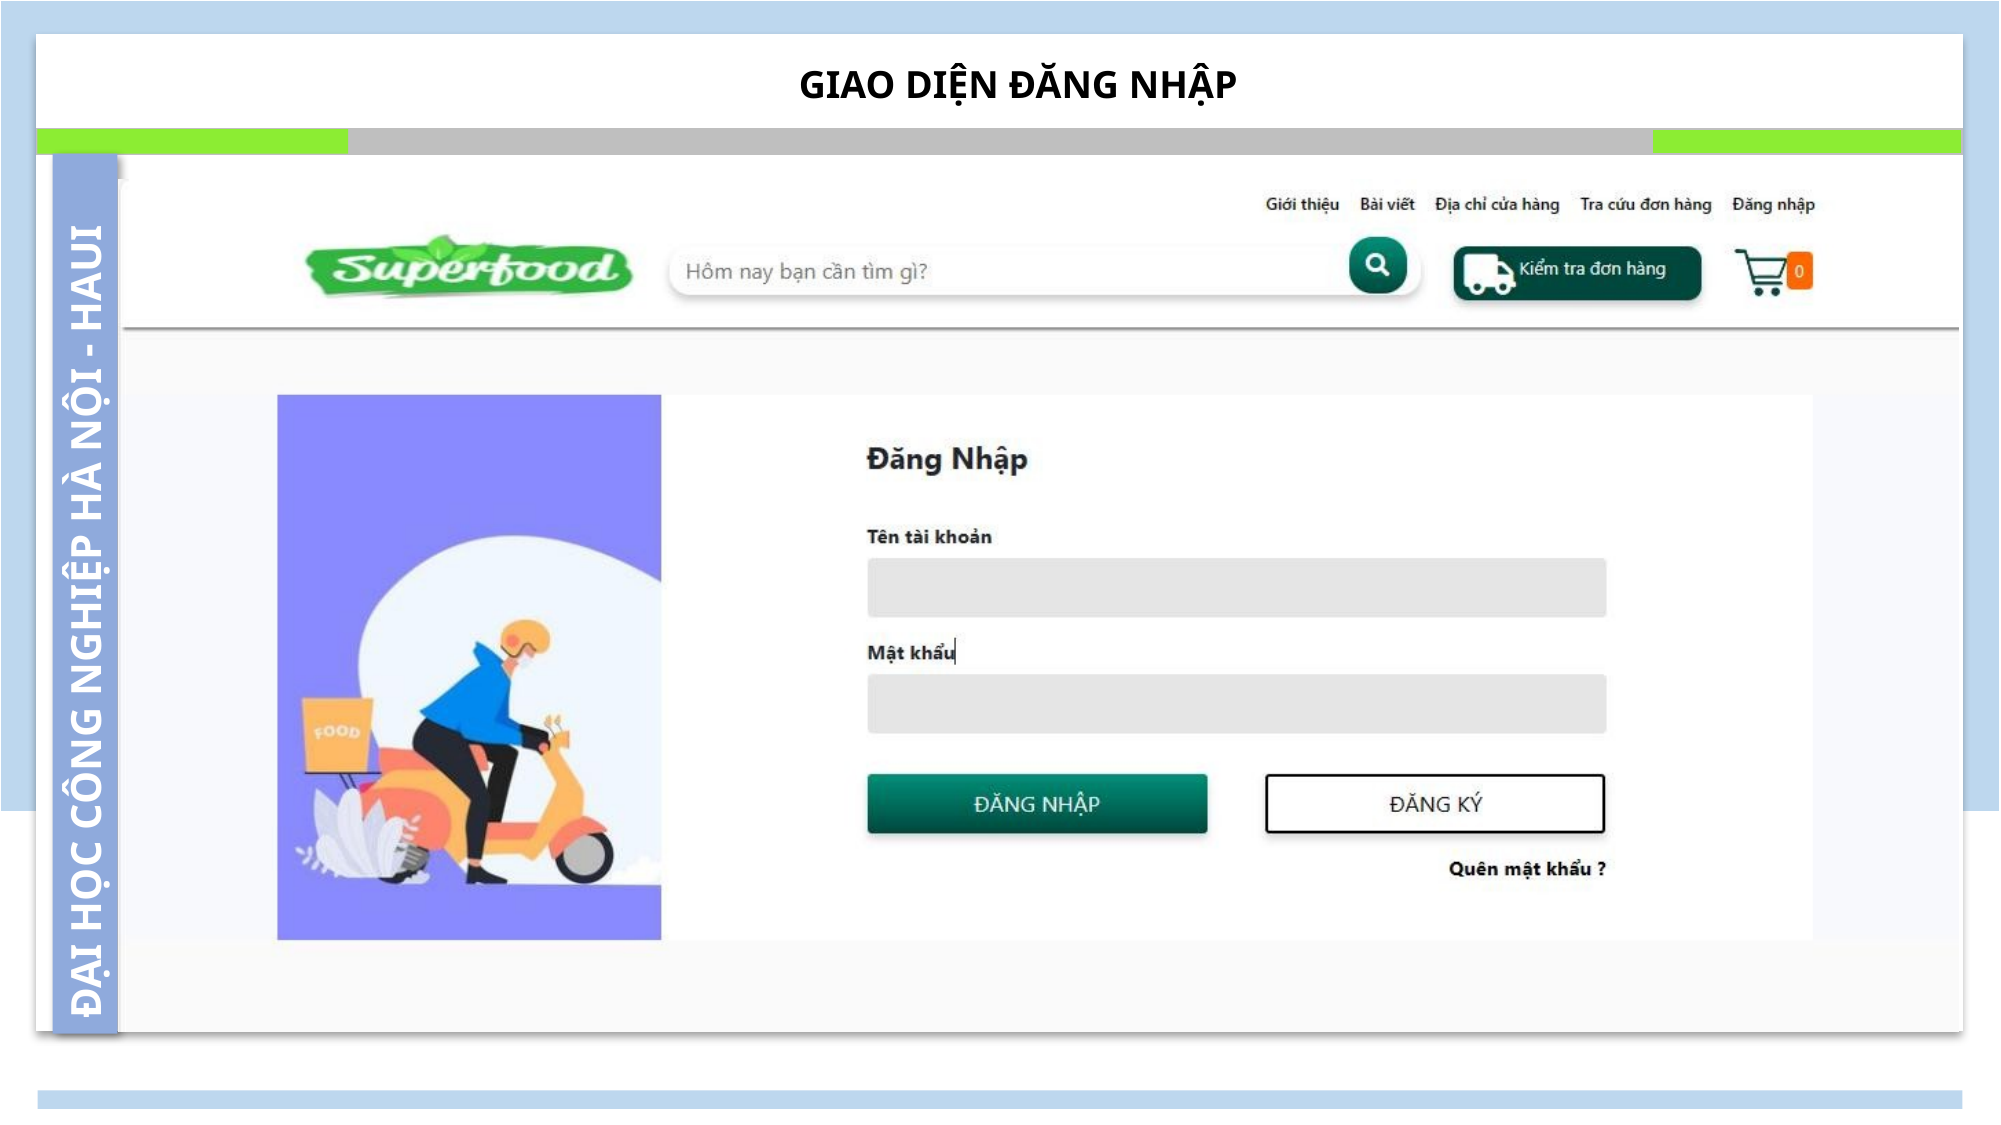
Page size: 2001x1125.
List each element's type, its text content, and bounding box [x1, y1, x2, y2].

text_box GIAO DIỆN ĐĂNG NHẬP [293, 53, 1744, 113]
picture [118, 179, 1959, 1032]
